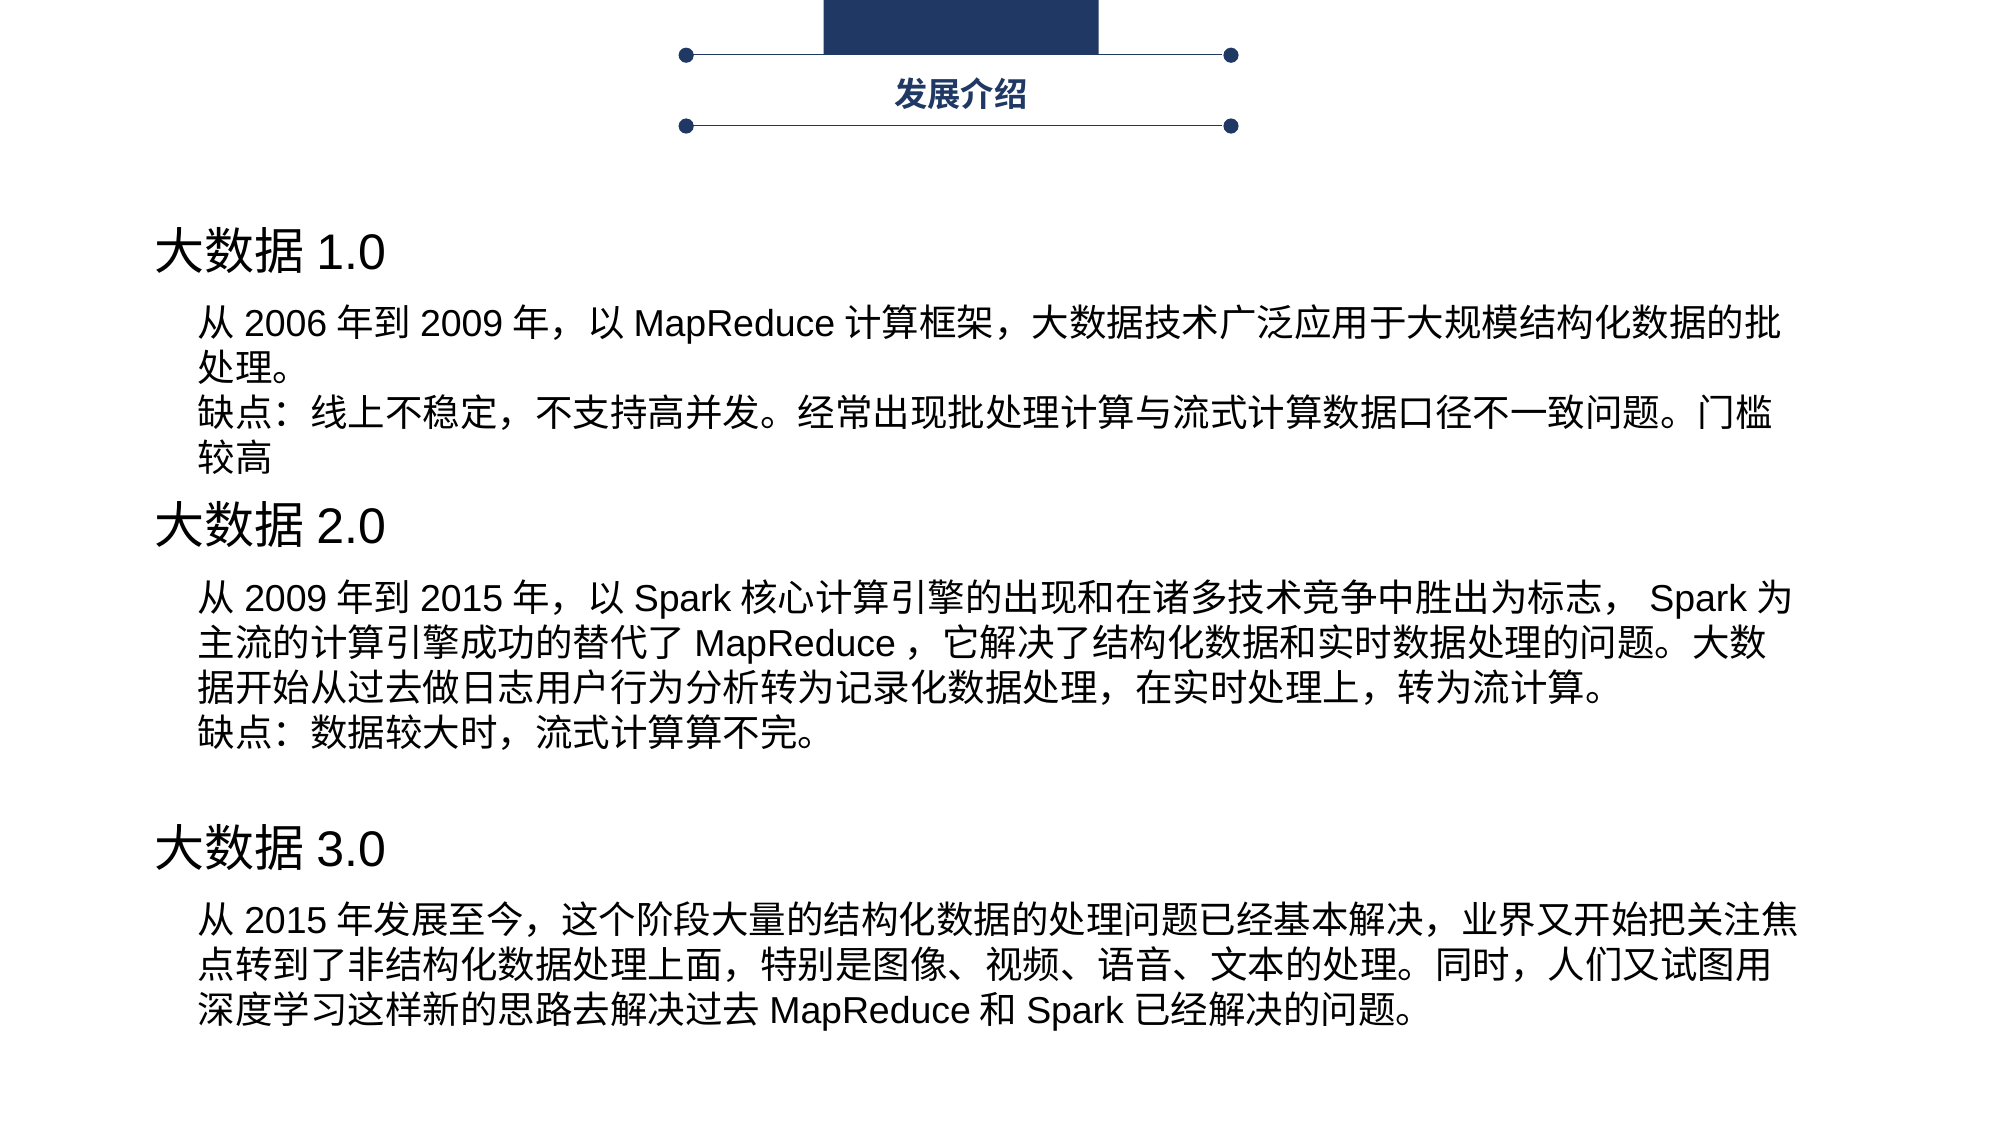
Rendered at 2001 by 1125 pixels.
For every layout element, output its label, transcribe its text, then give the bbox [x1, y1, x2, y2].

text_box 大数据2.0 [139, 486, 418, 562]
text_box 大数据3.0 [139, 808, 418, 884]
text_box 发展介绍 [628, 45, 1294, 121]
text_box 从2009年到2015年，以Spark核心计算引擎的出现和在诸多技术竞争中胜出为标志，Spark为主流的计算引擎成功的替代了MapReduce，它解决了结构化数据和实时数据处理的问题。大数据开始从过去做日志用户行为分析转为记录化数据处理，在实时处理上，转为流计算。 缺点：数据较大时，流式计算算不完。 [183, 566, 1817, 762]
text_box 从2015年发展至今，这个阶段大量的结构化数据的处理问题已经基本解决，业界又开始把关注焦点转到了非结构化数据处理上面，特别是图像、视频、语音、文本的处理。同时，人们又试图用深度学习这样新的思路去解决过去MapReduce和Spark已经解决的问题。 [183, 888, 1817, 1039]
text_box 从2006年到2009年，以MapReduce计算框架，大数据技术广泛应用于大规模结构化数据的批处理。 缺点：线上不稳定，不支持高并发。经常出现批处理计算与流式计算数据口径不一致问题。门槛较高 [183, 291, 1817, 487]
text_box 大数据1.0 [139, 212, 443, 287]
